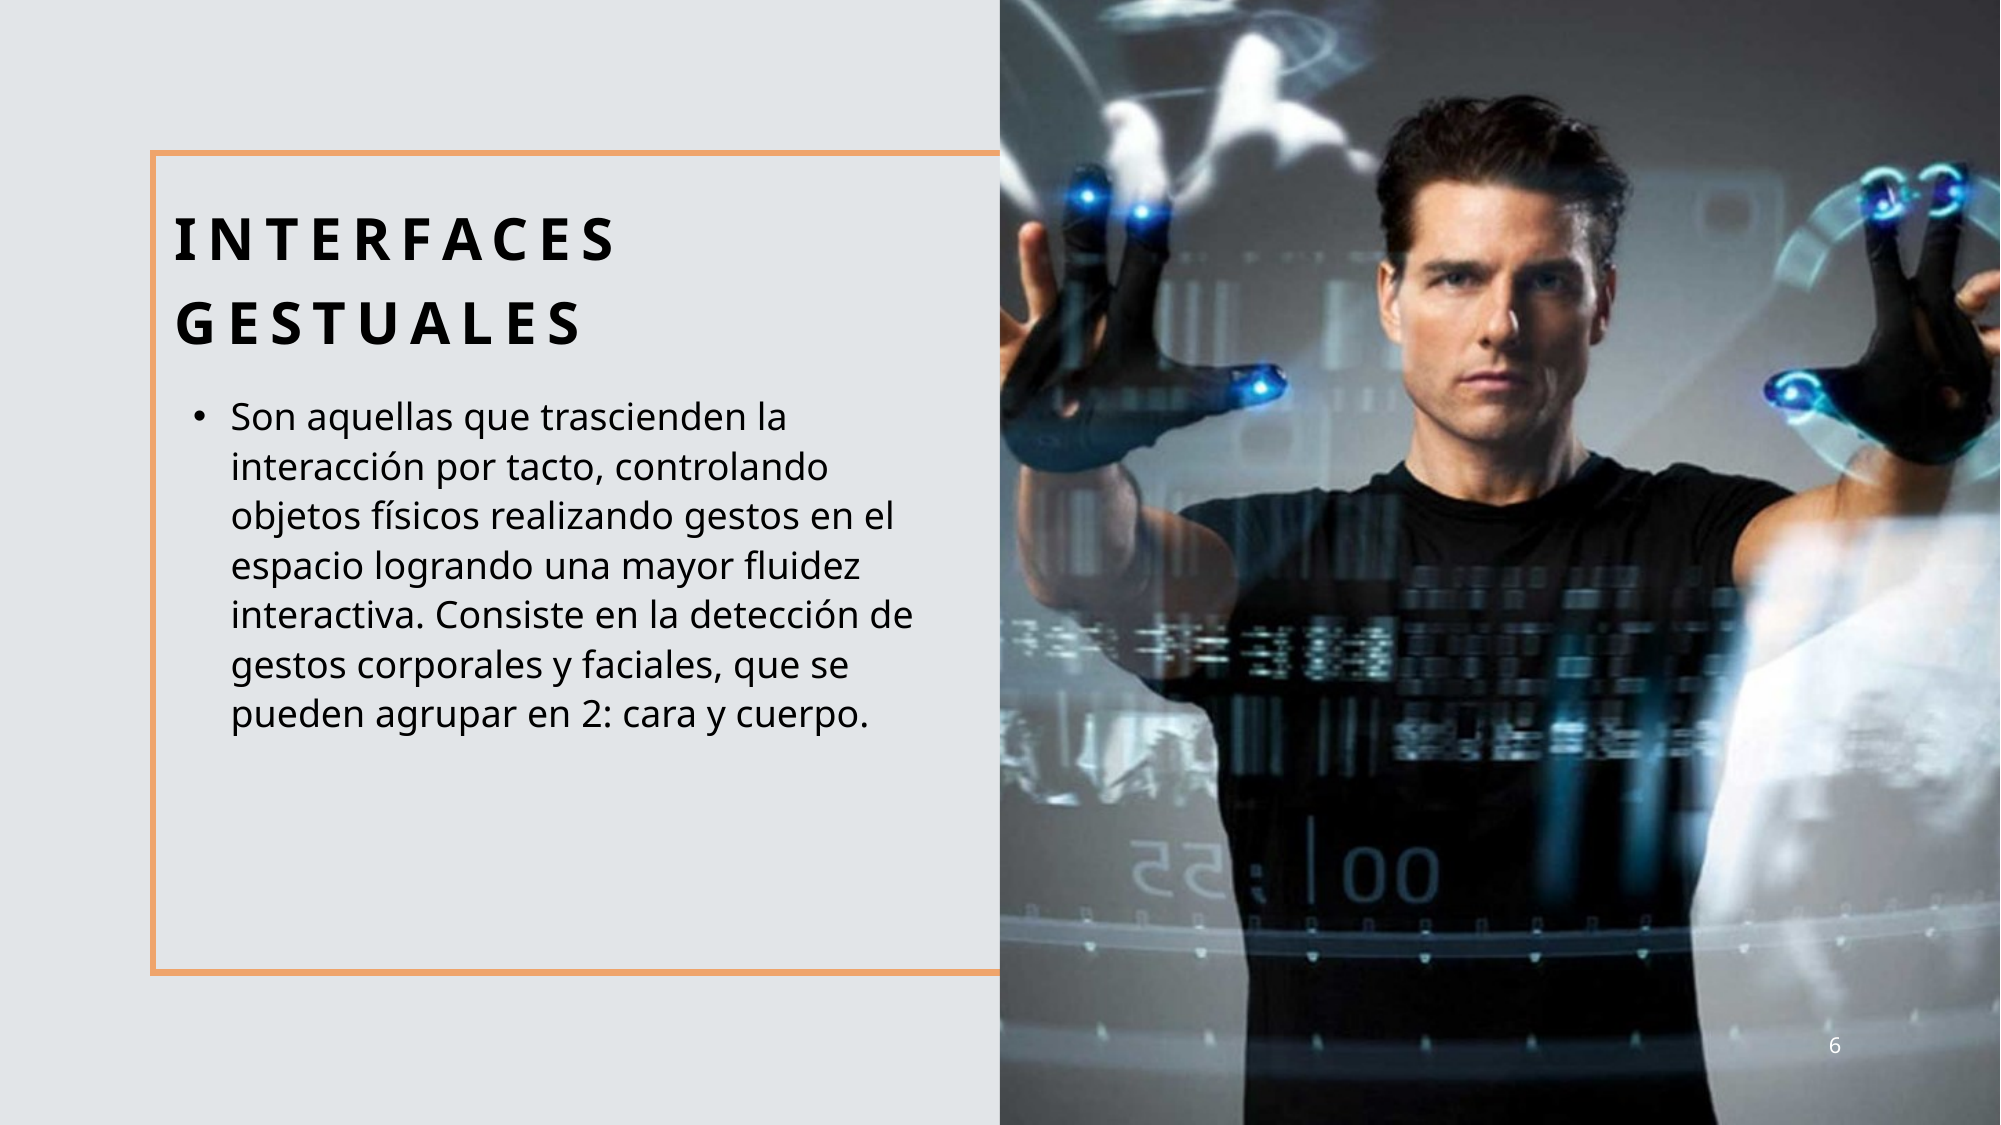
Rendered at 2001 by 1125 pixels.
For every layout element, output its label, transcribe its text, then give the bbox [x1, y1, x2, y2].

picture [999, 0, 2000, 1125]
list Son aquellas que trascienden la interacción por tacto, controlando objetos físicos realizando gestos en el espacio logrando una mayor fluidez interactiva. Consiste en la detección de gestos corporales y faciales, que se pueden agrupar en 2: cara y cuerpo. [178, 381, 971, 951]
title INTERFACES GESTUALES [159, 174, 914, 364]
